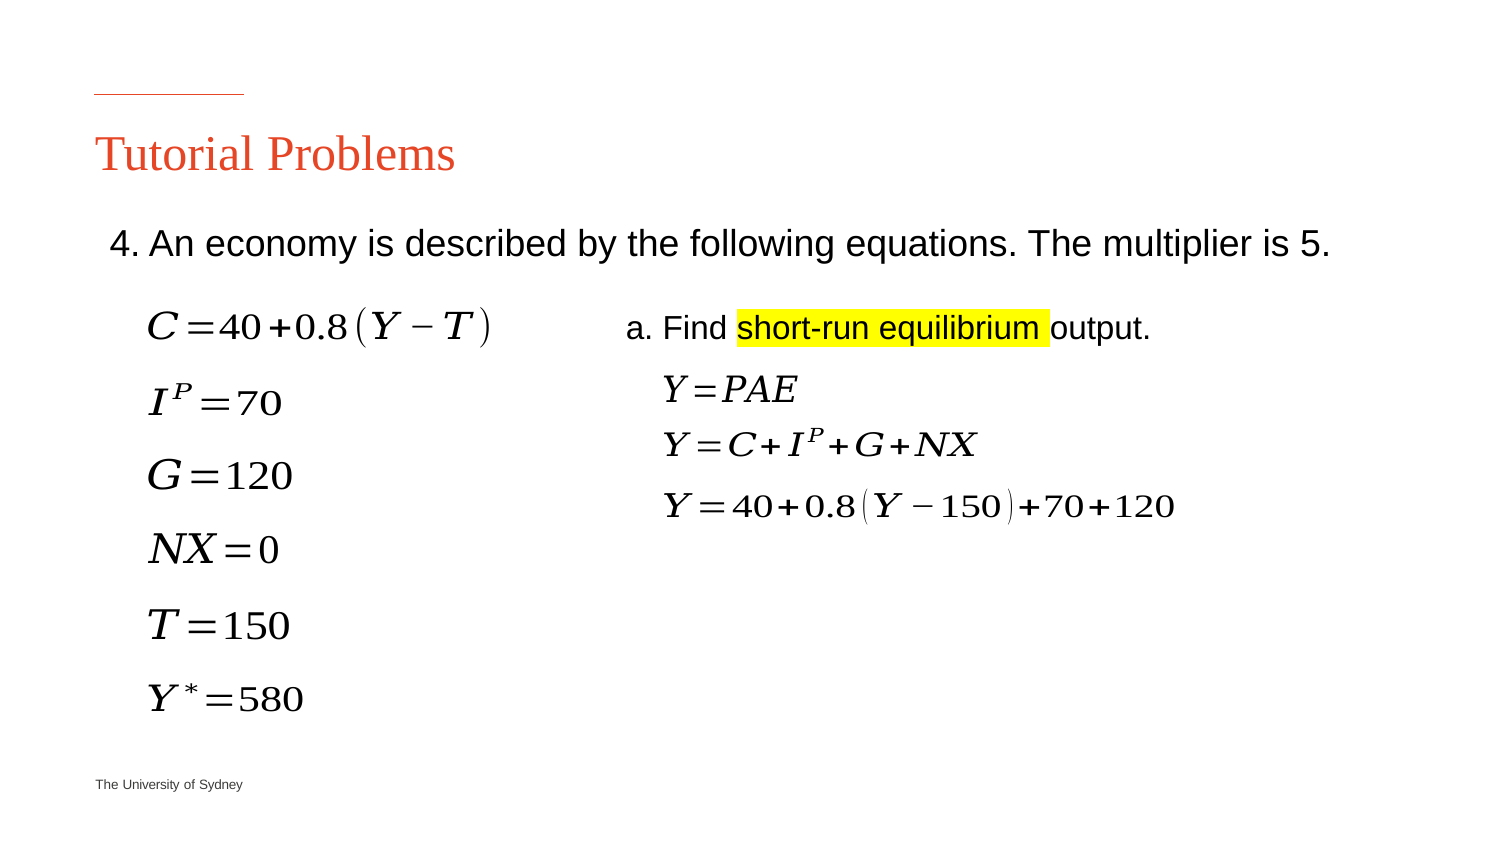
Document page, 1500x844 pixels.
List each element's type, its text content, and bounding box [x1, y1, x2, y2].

title Tutorial Problems [94, 120, 1406, 211]
text_box 4. An economy is described by the following equations. The multiplier is 5. [94, 211, 1450, 272]
text_box a. Find short-run equilibrium output. [611, 298, 1450, 354]
